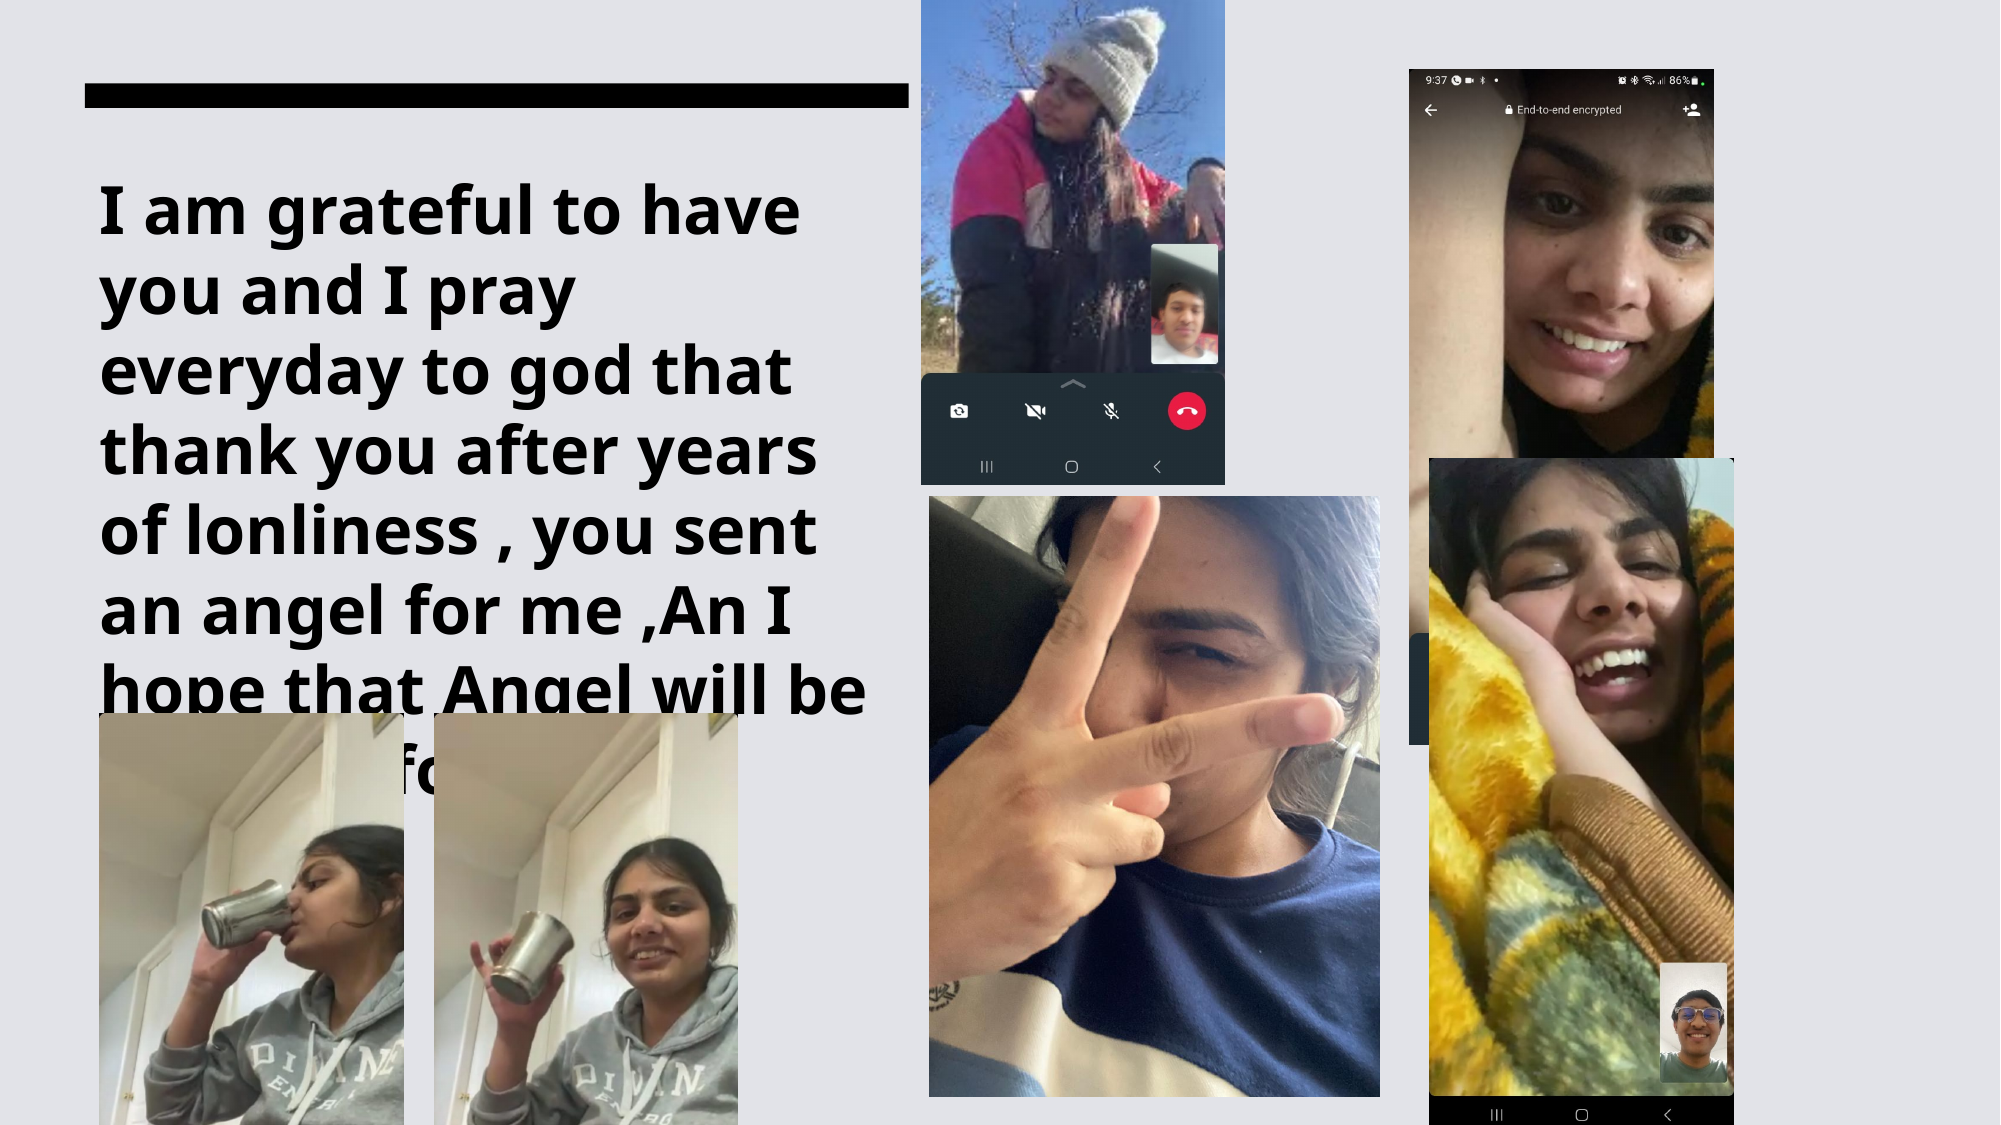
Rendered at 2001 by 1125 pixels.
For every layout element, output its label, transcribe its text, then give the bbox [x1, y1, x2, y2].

picture [921, 0, 1225, 485]
picture [99, 713, 404, 1125]
picture [434, 713, 738, 1125]
title I am grateful to have you and I pray everyday to god that thank you after years of lonliness , you sent an angel for me ,An I hope that Angel will be with me forever [84, 160, 909, 960]
picture [929, 496, 1380, 1097]
picture [1409, 69, 1734, 1125]
